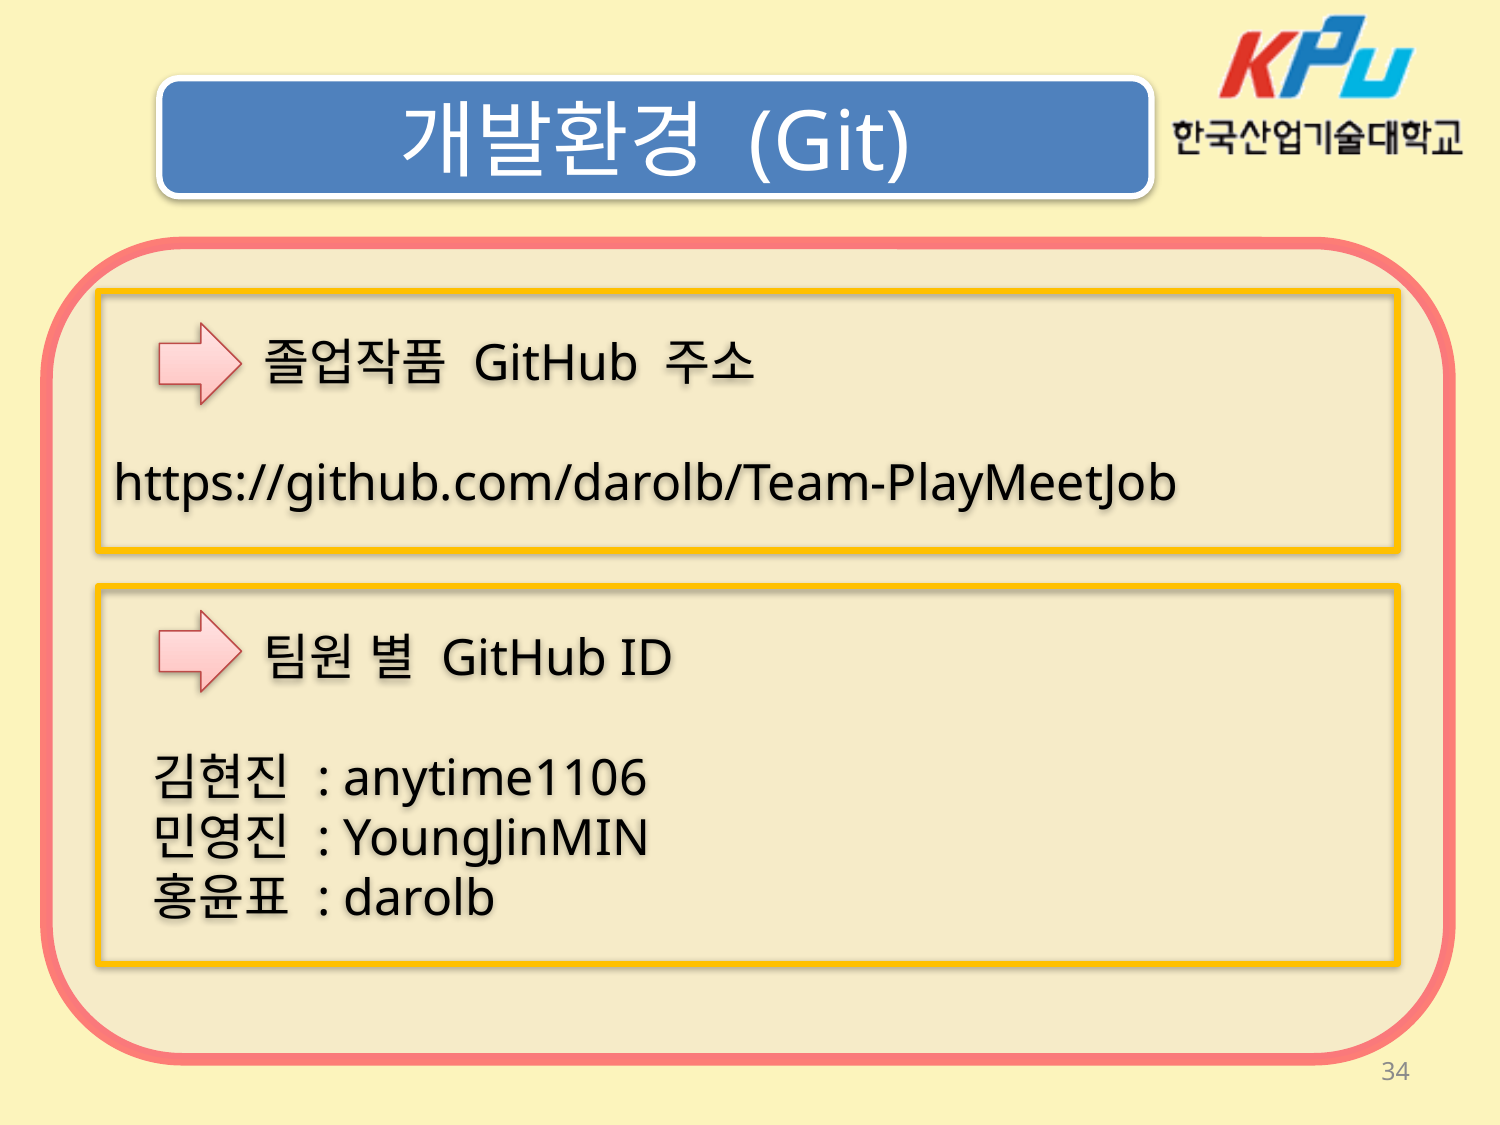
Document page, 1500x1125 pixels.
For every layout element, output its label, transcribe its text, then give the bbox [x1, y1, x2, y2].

text_box [158, 322, 243, 406]
text_box [158, 609, 243, 693]
text_box 팀원 별 GitHub ID 김현진 : anytime1106 민영진 : YoungJinMIN 홍윤표 : darolb [98, 585, 1398, 965]
text_box 개발환경 (Git) [156, 74, 1155, 200]
text_box 졸업작품 GitHub 주소 https://github.com/darolb/Team-PlayMeetJob [98, 290, 1398, 551]
text_box [44, 240, 1452, 1062]
picture [1115, 0, 1500, 158]
slide_number 34 [1074, 1042, 1425, 1103]
